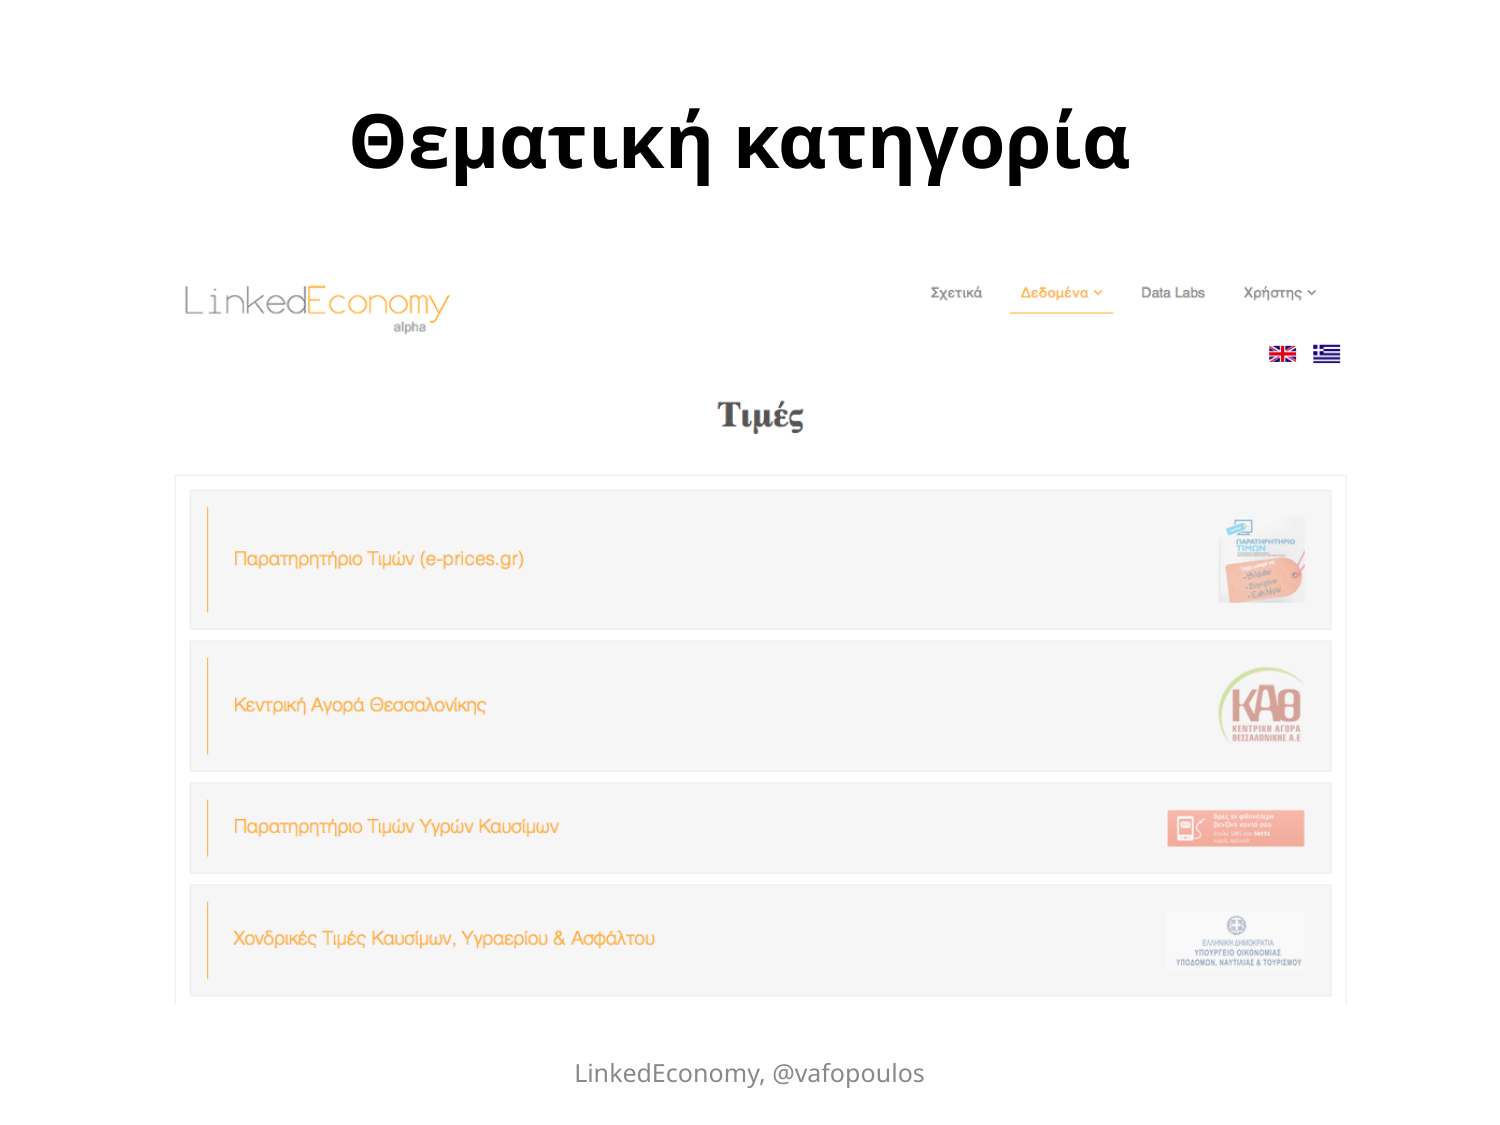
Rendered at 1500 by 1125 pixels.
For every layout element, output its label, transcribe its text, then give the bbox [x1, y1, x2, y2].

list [74, 262, 1426, 1006]
title Θεματική κατηγορία [75, 45, 1425, 233]
footer LinkedEconomy, @vafopoulos [512, 1042, 988, 1103]
